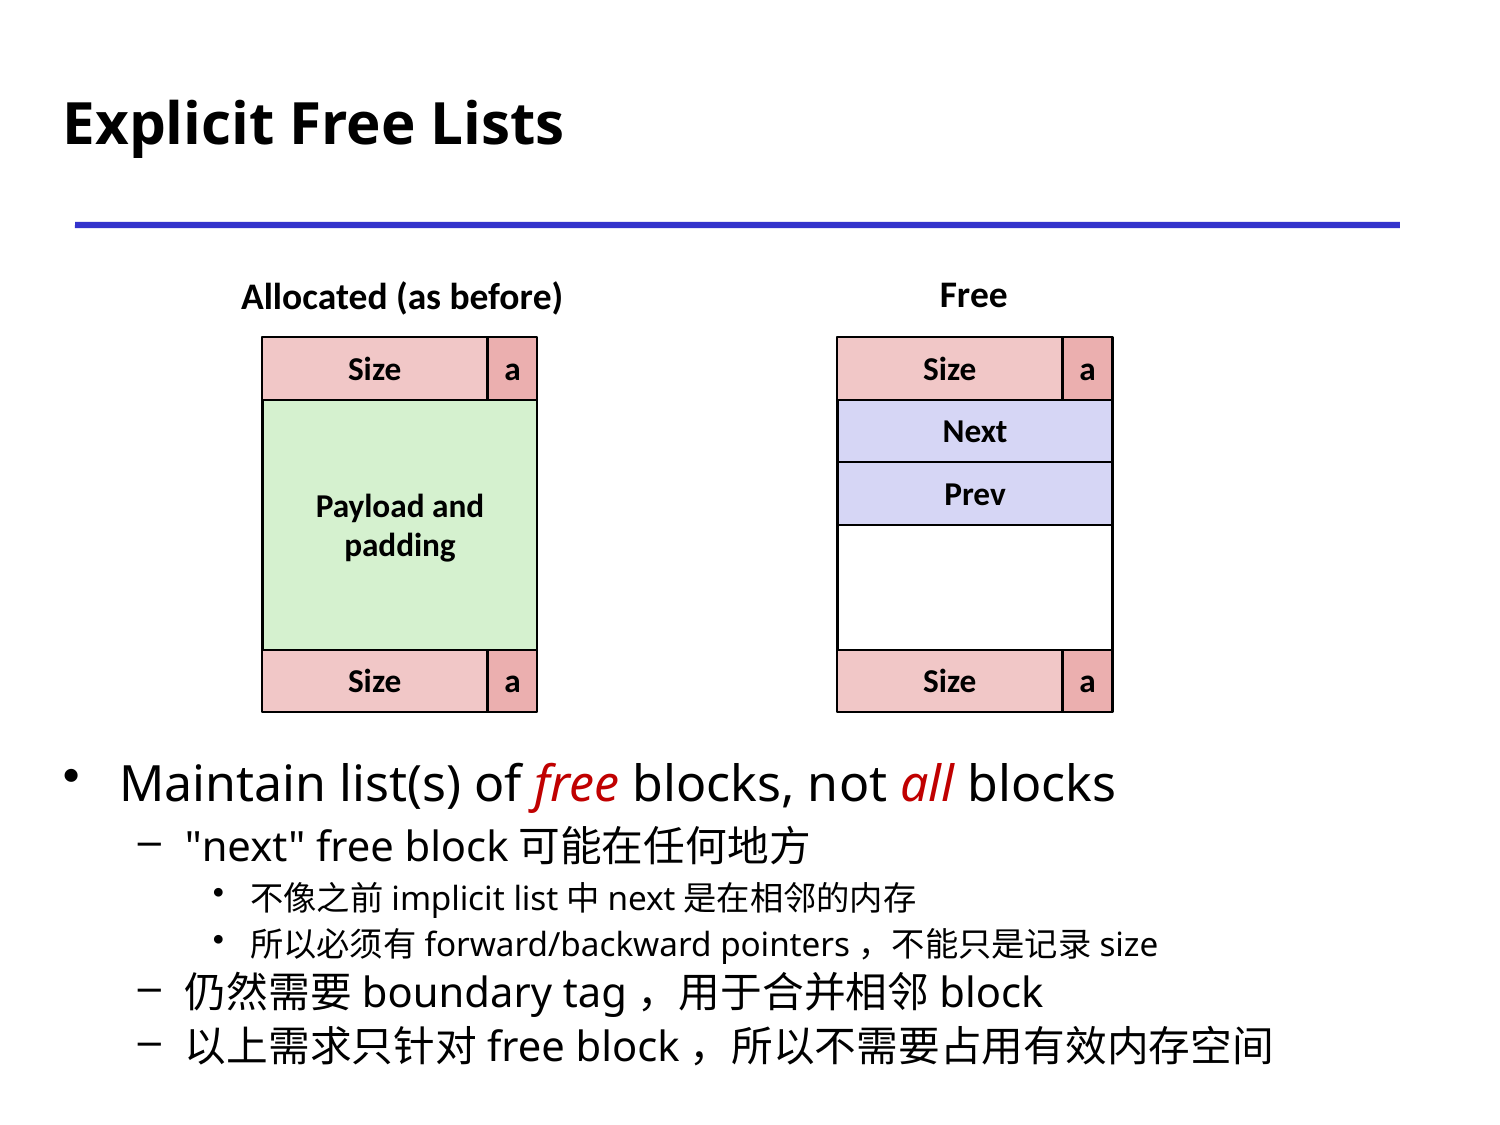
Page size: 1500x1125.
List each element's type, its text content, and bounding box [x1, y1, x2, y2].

text_box a [487, 337, 538, 400]
text_box Prev [837, 462, 1113, 525]
text_box Size [837, 337, 1062, 399]
text_box Size [262, 649, 487, 713]
text_box Allocated (as before) [226, 264, 579, 324]
text_box Free [925, 262, 1024, 323]
text_box [837, 525, 1113, 649]
title Explicit Free Lists [47, 78, 1044, 173]
text_box Payload and padding [262, 399, 538, 649]
text_box Size [837, 649, 1062, 713]
text_box a [487, 649, 538, 713]
text_box Next [837, 399, 1113, 462]
text_box a [1062, 337, 1113, 399]
text_box a [1062, 649, 1113, 713]
text_box Size [262, 337, 487, 399]
list Maintain list(s) of free blocks, not all blocks "next" free block可能在任何地方 不像之前implicit list中next是在相邻的内存 所以必须有forward/backward pointers，不能只是记录size 仍然需要boundary tag，用于合并相邻block 以上需求只针对free block，所以不需要占用有效内存空间 [47, 753, 1365, 1056]
